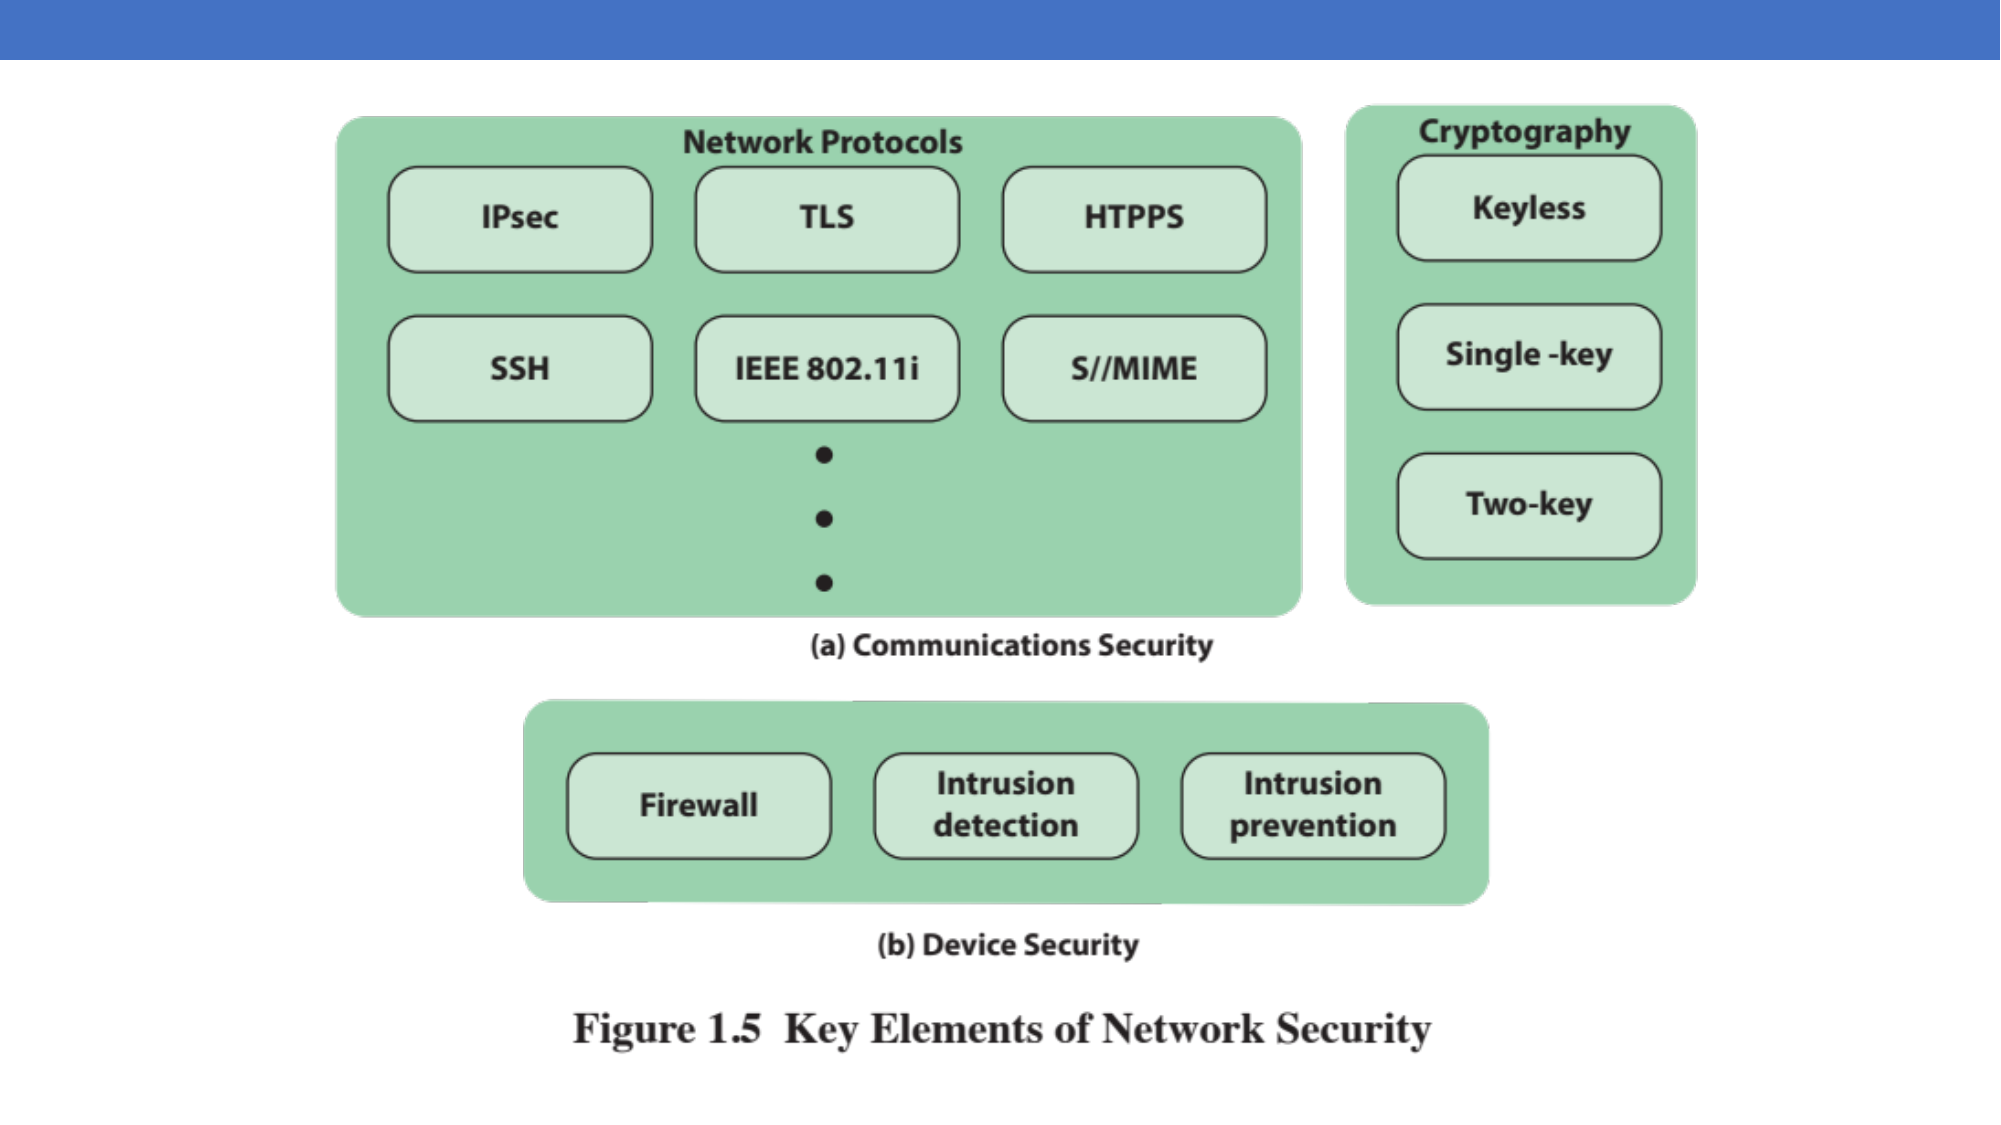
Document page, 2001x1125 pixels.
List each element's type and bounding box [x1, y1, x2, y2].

picture [268, 42, 1756, 1114]
